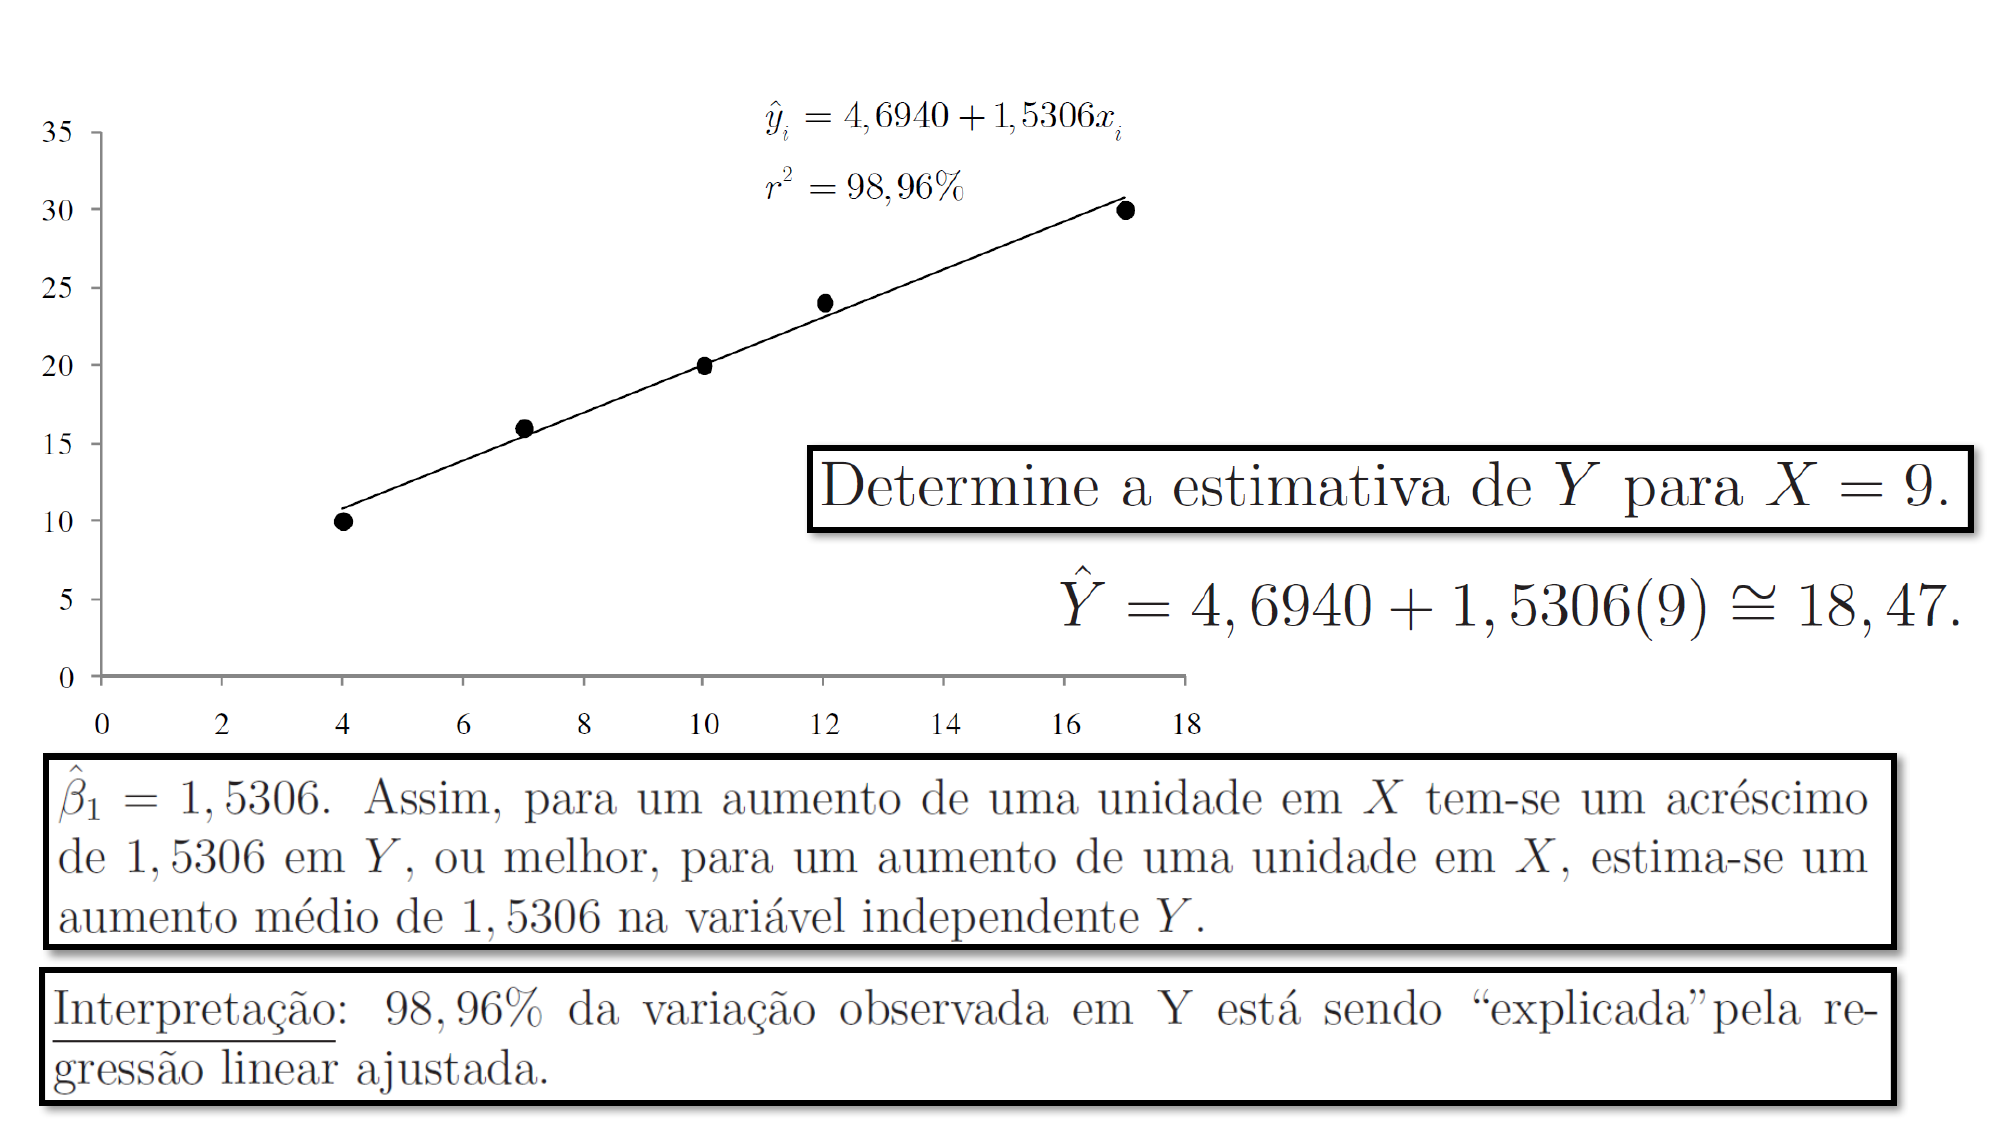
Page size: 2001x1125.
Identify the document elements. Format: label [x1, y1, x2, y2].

picture [45, 972, 1891, 1100]
picture [49, 759, 1891, 945]
picture [29, 67, 1968, 746]
